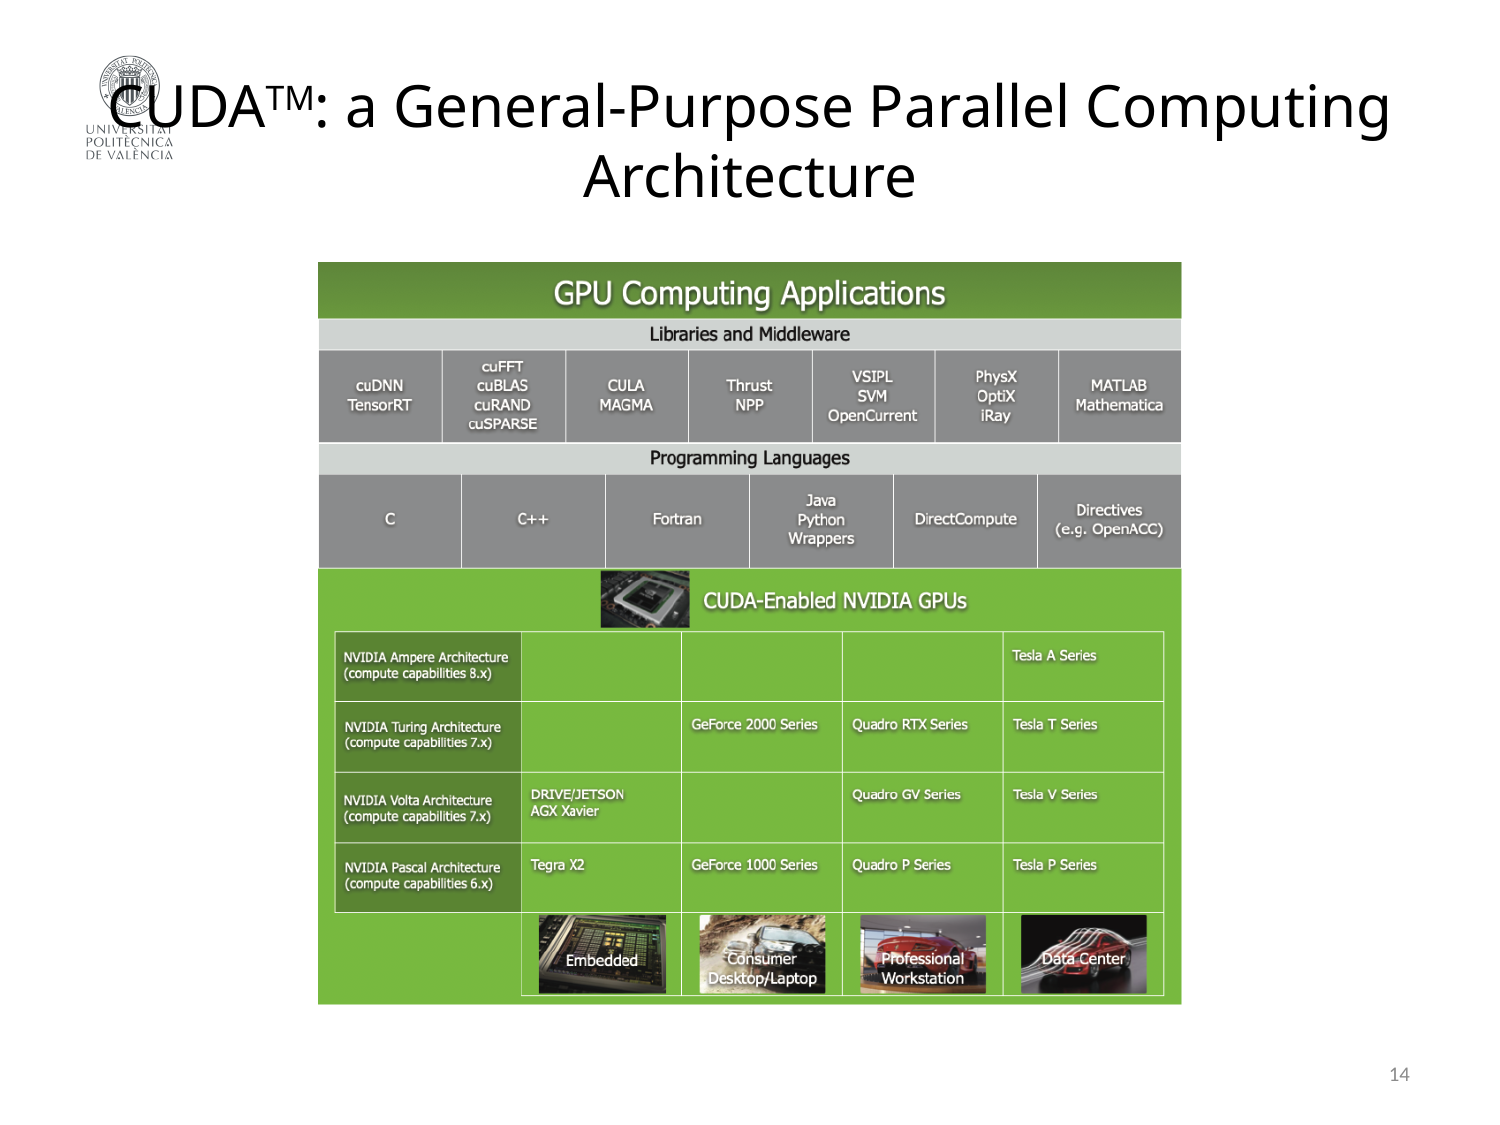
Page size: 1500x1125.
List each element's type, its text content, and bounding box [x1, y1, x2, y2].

slide_number 14 [1074, 1042, 1425, 1103]
title CUDATM: a General-Purpose Parallel Computing Architecture [75, 45, 1425, 233]
picture [318, 262, 1182, 1006]
